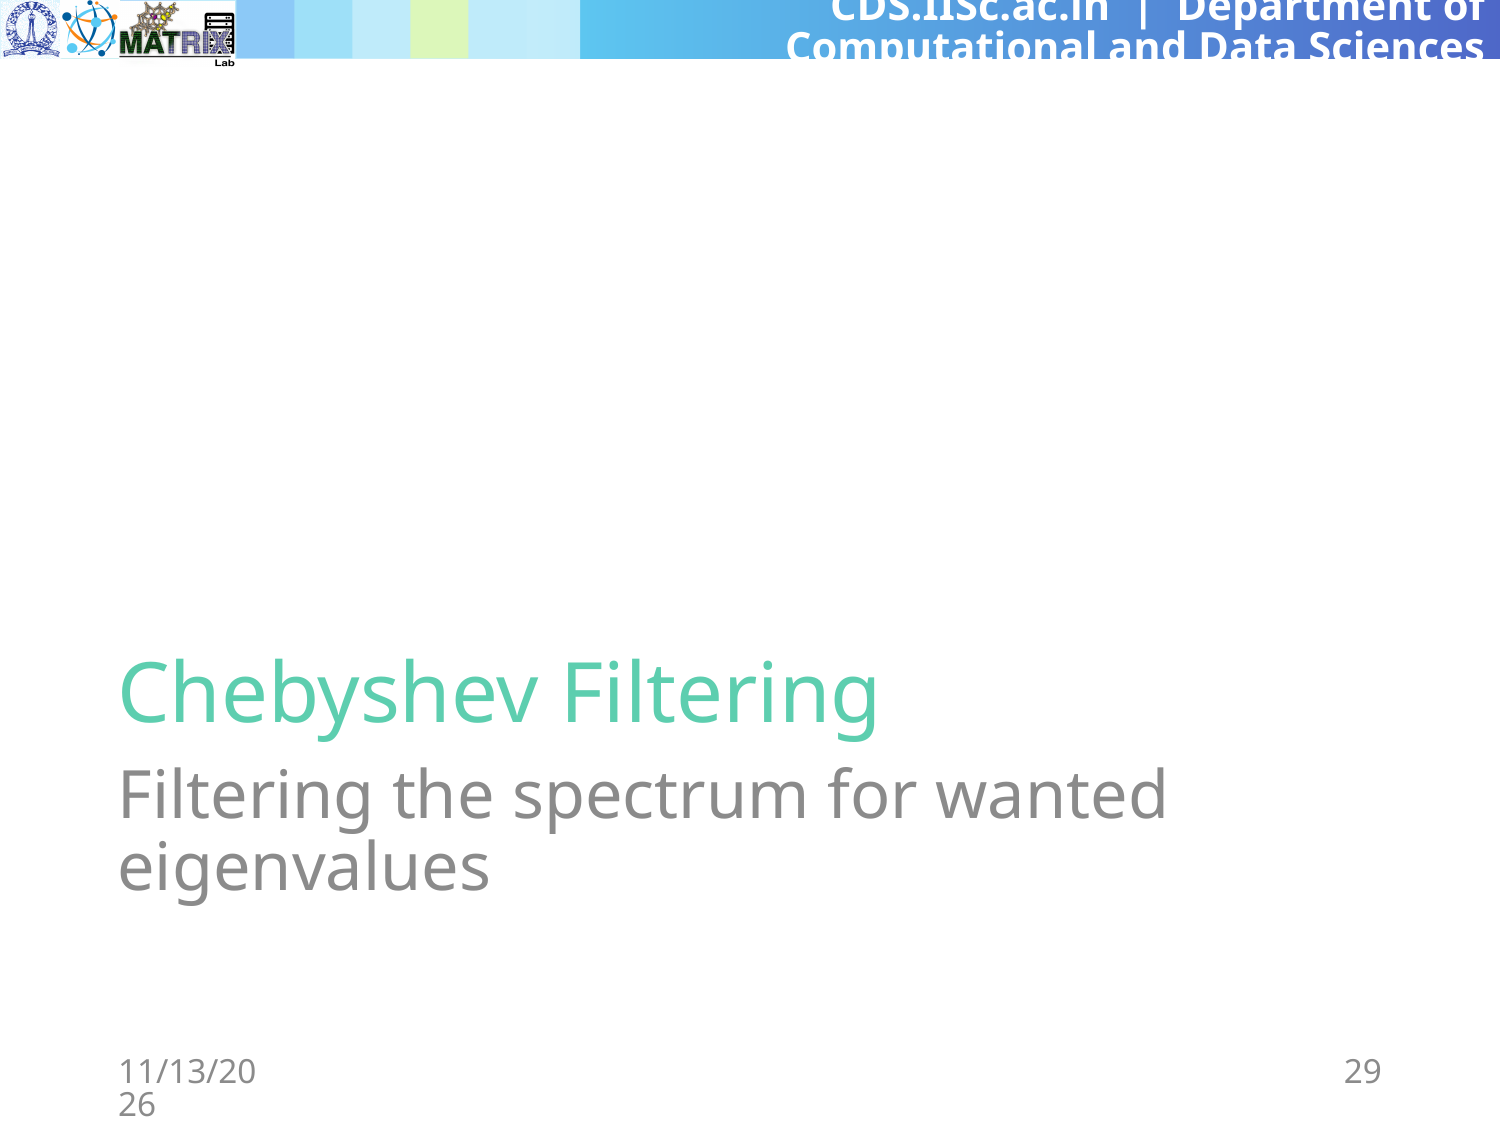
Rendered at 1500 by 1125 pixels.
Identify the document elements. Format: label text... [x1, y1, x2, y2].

title Chebyshev Filtering [102, 280, 1397, 749]
list Filtering the spectrum for wanted eigenvalues [102, 752, 1397, 999]
slide_number 29 [1248, 1042, 1397, 1103]
picture [60, 0, 235, 67]
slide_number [103, 1042, 273, 1103]
